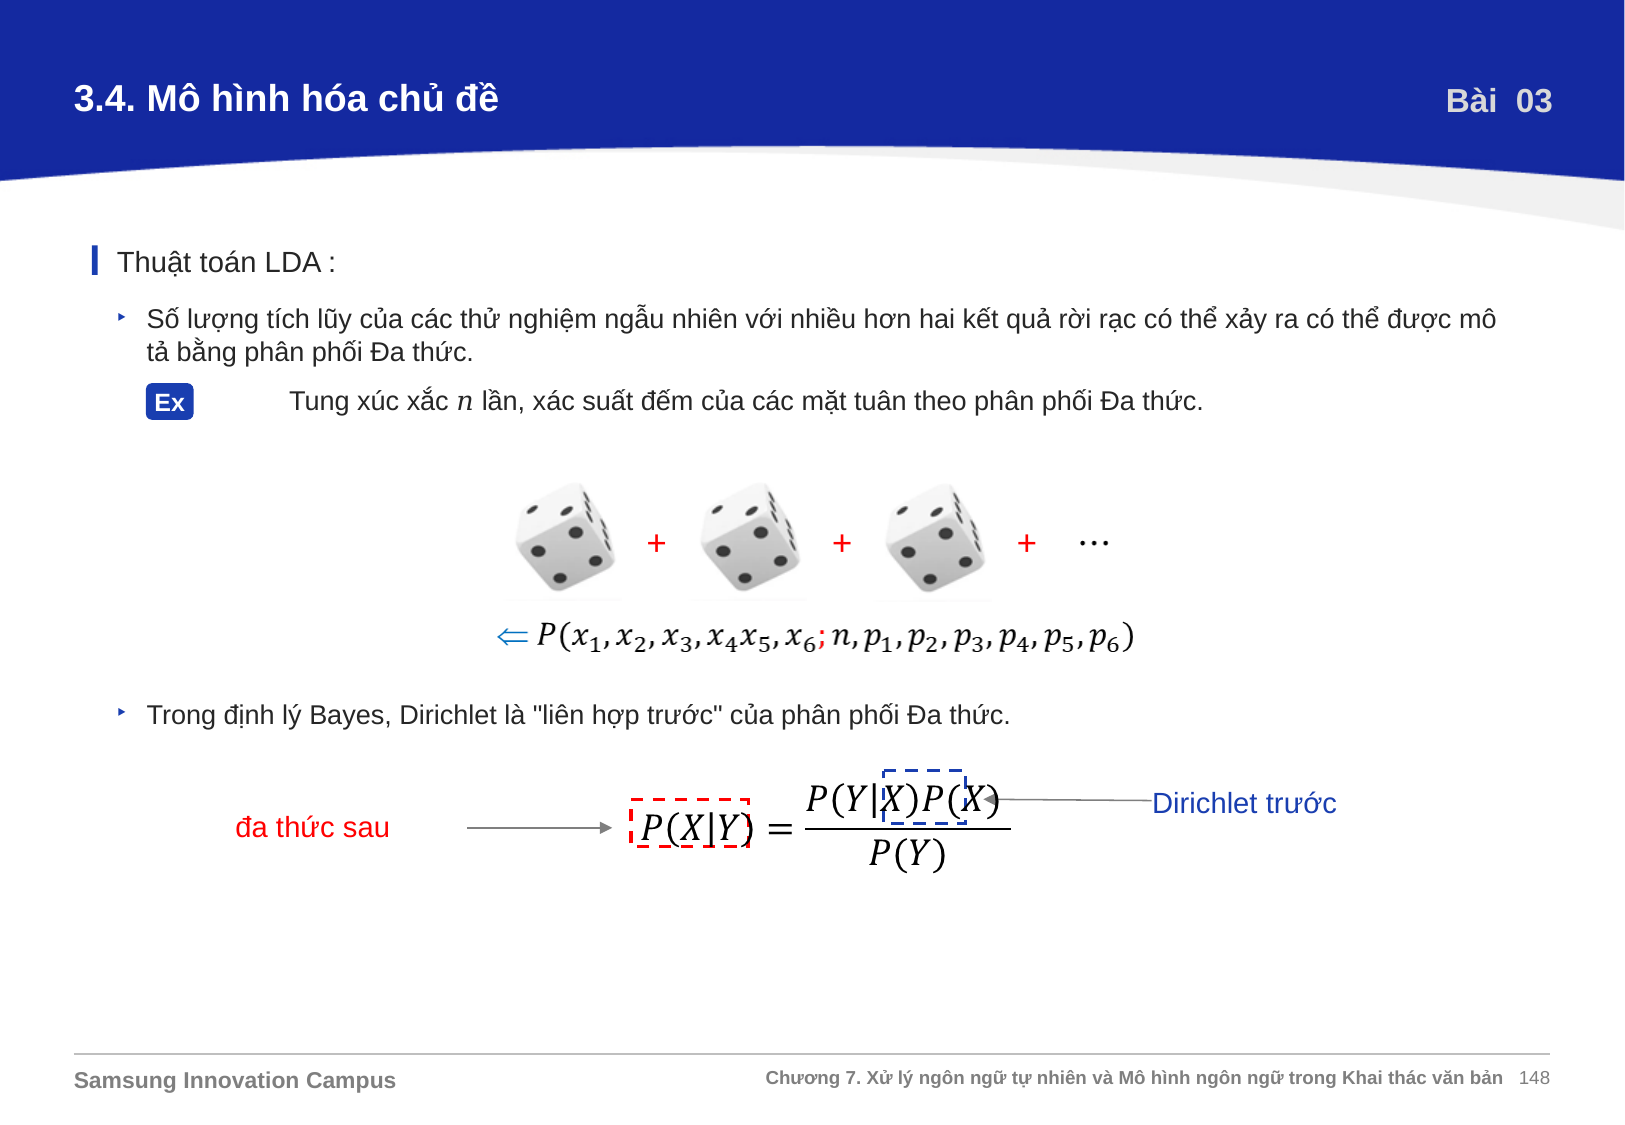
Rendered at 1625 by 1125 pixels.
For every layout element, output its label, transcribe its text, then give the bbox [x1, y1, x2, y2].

text_box Ex [145, 383, 194, 420]
picture [0, 0, 1625, 1125]
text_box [503, 481, 1121, 602]
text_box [91, 243, 1533, 280]
text_box Số lượng tích lũy của các thử nghiệm ngẫu nhiên với nhiều hơn hai kết quả rời rạc có thể xảy ra có thể được mô tả bằng phân phối Đa thức. Tung xúc xắc 𝑛 lần, xác suất đếm của các mặt tuân theo phân phối Đa thức. [116, 289, 1533, 428]
text_box [410, 605, 1215, 661]
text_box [73, 73, 1554, 120]
text_box Trong định lý Bayes, Dirichlet là "liên hợp trước" của phân phối Đa thức. [116, 685, 1533, 742]
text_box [142, 770, 1373, 883]
